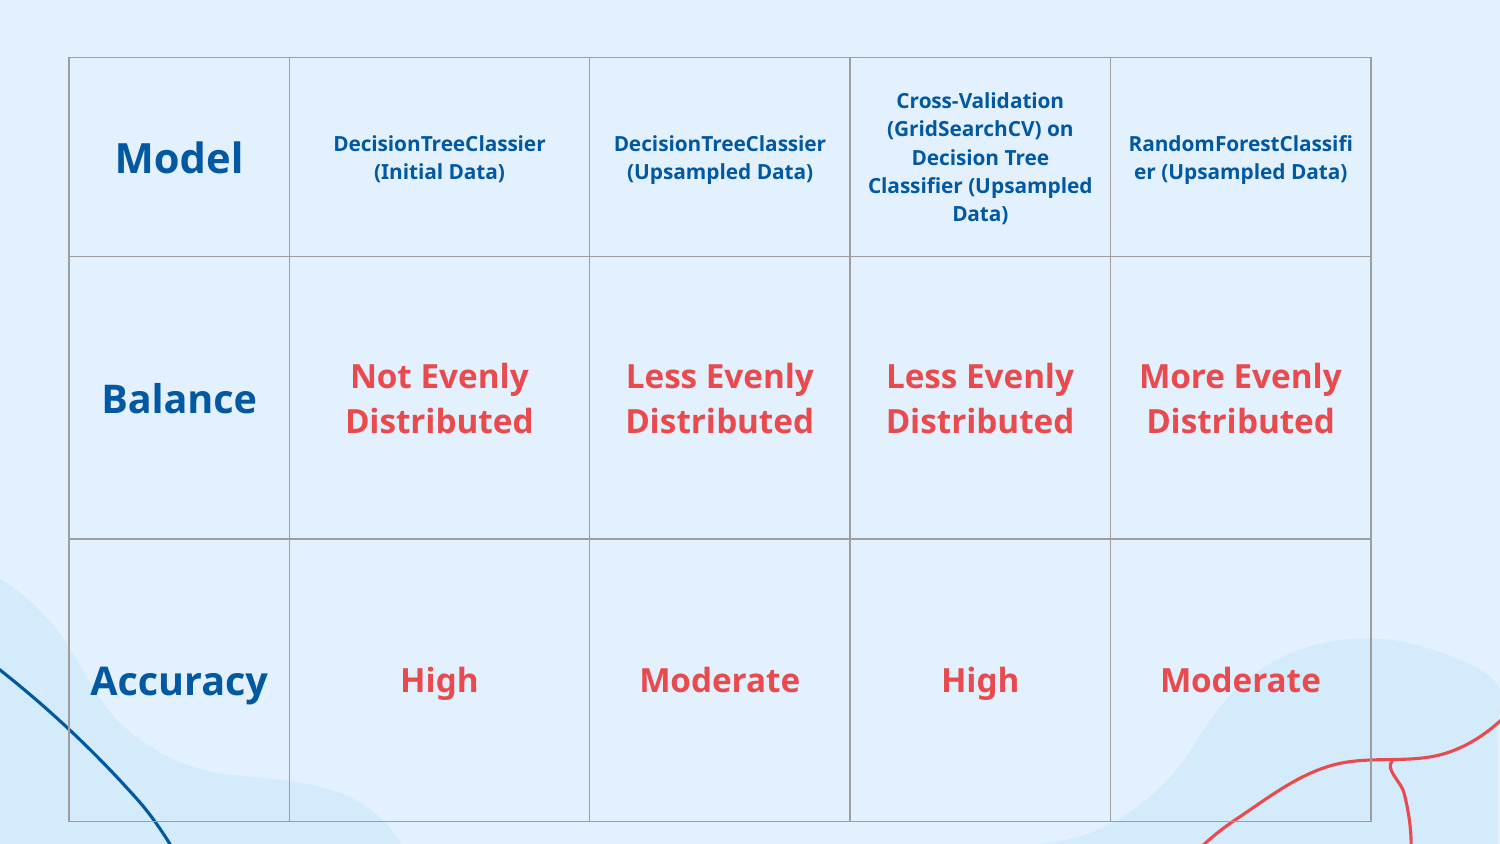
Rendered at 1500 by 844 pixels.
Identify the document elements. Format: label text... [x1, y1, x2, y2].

table_cell Balance [70, 257, 289, 538]
table_cell Moderate [1111, 540, 1370, 821]
table_header DecisionTreeClassier (Upsampled Data) [590, 58, 849, 256]
table_cell High [851, 540, 1110, 821]
table_header DecisionTreeClassier (Initial Data) [290, 58, 589, 256]
table_cell Moderate [590, 540, 849, 821]
table_cell More Evenly Distributed [1111, 257, 1370, 538]
table_cell Not Evenly Distributed [290, 257, 589, 538]
table_header RandomForestClassifier (Upsampled Data) [1111, 58, 1370, 256]
table_header Cross-Validation (GridSearchCV) on Decision Tree Classifier (Upsampled Data) [851, 58, 1110, 256]
table_cell Less Evenly Distributed [851, 257, 1110, 538]
table_cell High [290, 540, 589, 821]
table_cell Accuracy [70, 540, 289, 821]
table_header Model [70, 58, 289, 256]
table_cell Less Evenly Distributed [590, 257, 849, 538]
